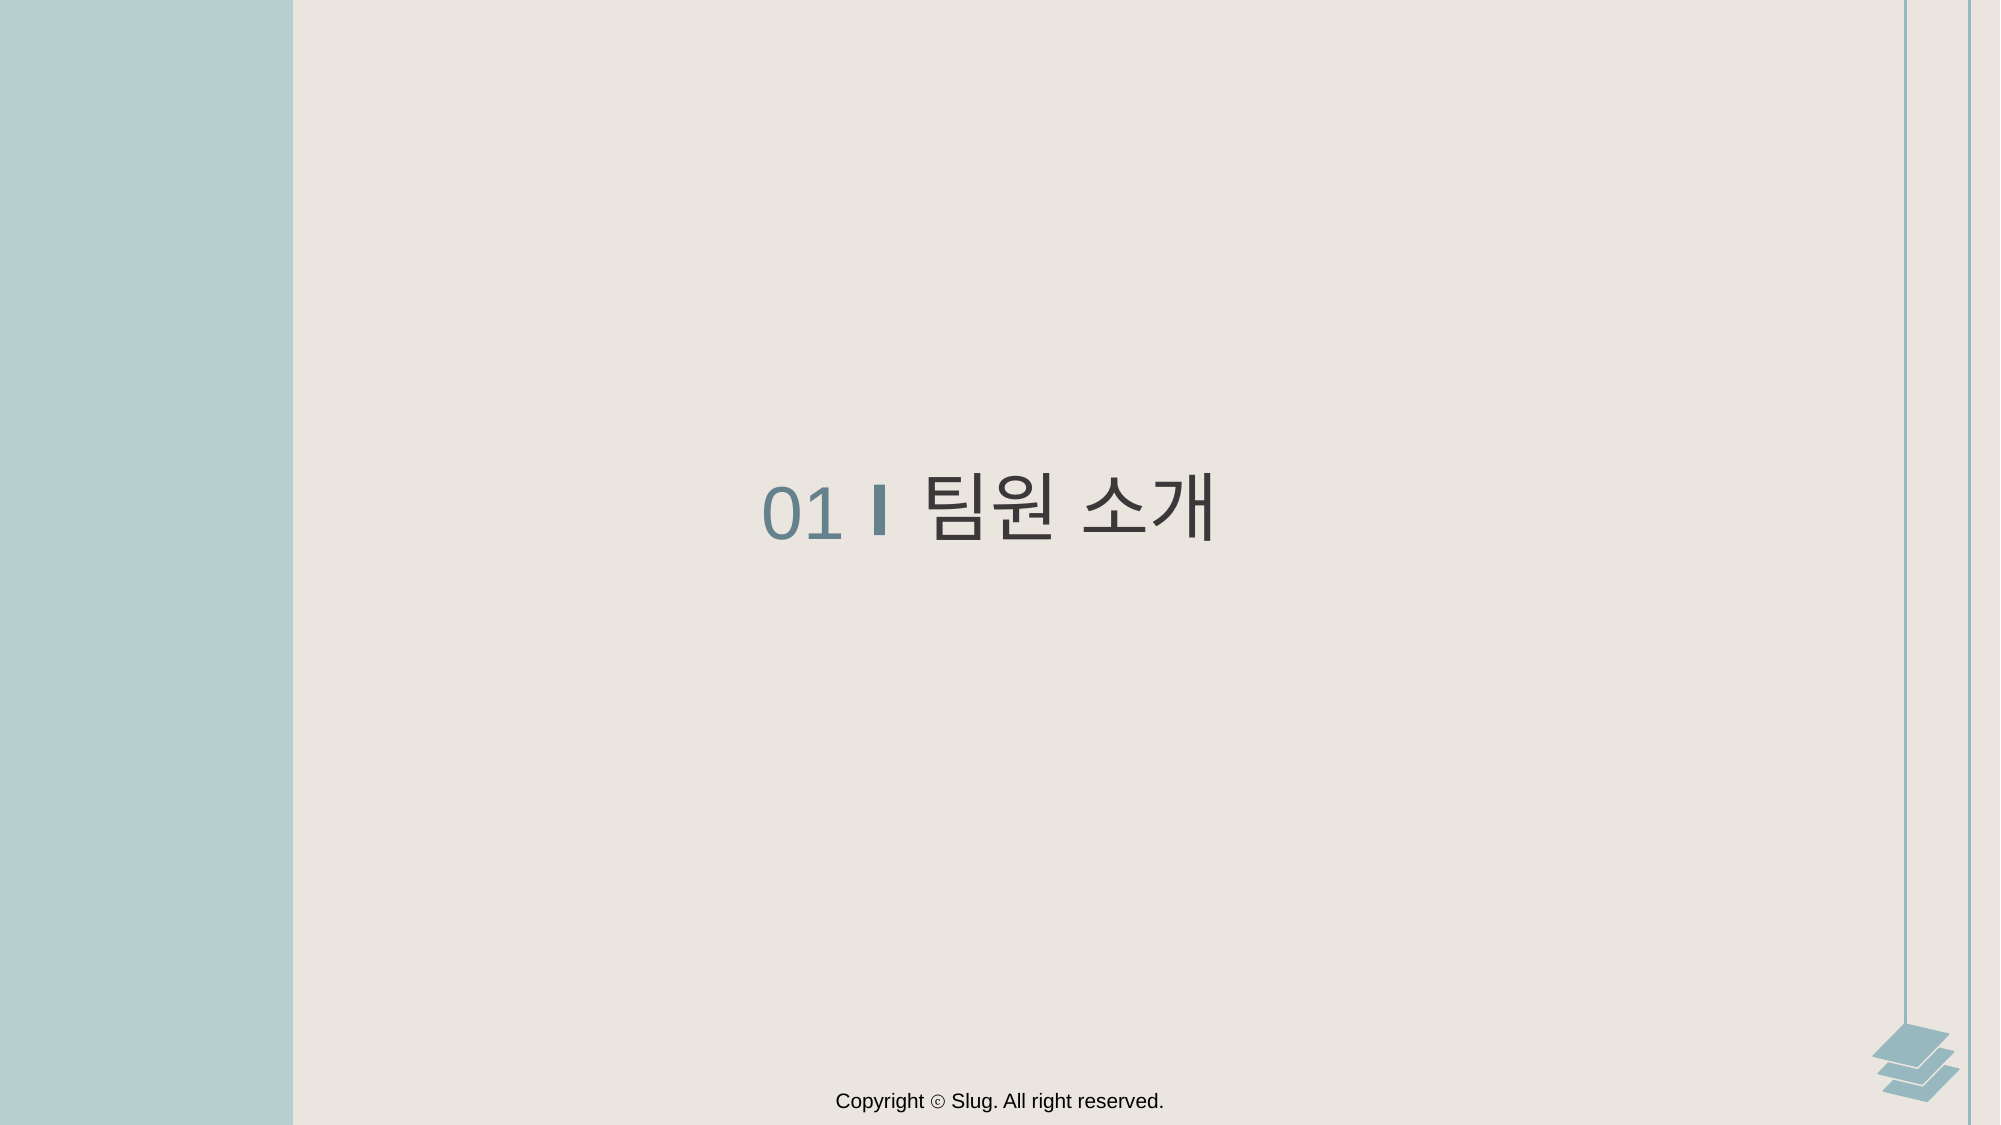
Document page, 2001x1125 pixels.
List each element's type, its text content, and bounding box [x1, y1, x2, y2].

text_box 팀원 소개 [906, 453, 1278, 560]
text_box [0, 0, 293, 1125]
text_box [874, 484, 885, 536]
text_box 01 [746, 456, 907, 563]
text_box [1876, 1022, 1956, 1104]
text_box Copyright ⓒ Slug. All right reserved. [740, 1080, 1260, 1121]
